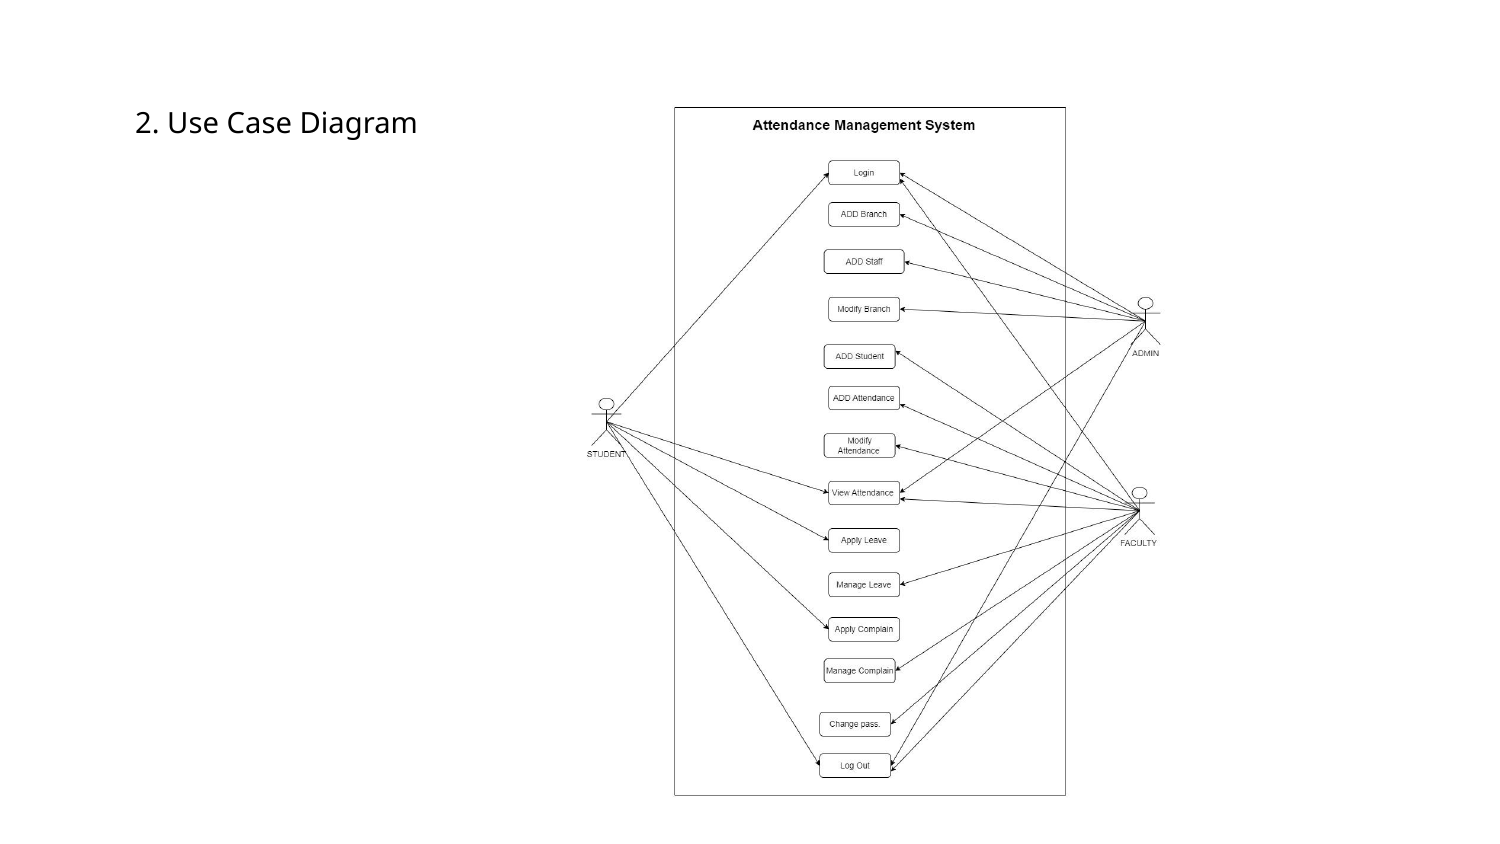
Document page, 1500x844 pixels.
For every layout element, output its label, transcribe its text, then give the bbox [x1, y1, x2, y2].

text_box 2. Use Case Diagram [45, 88, 496, 189]
picture [538, 39, 1179, 805]
